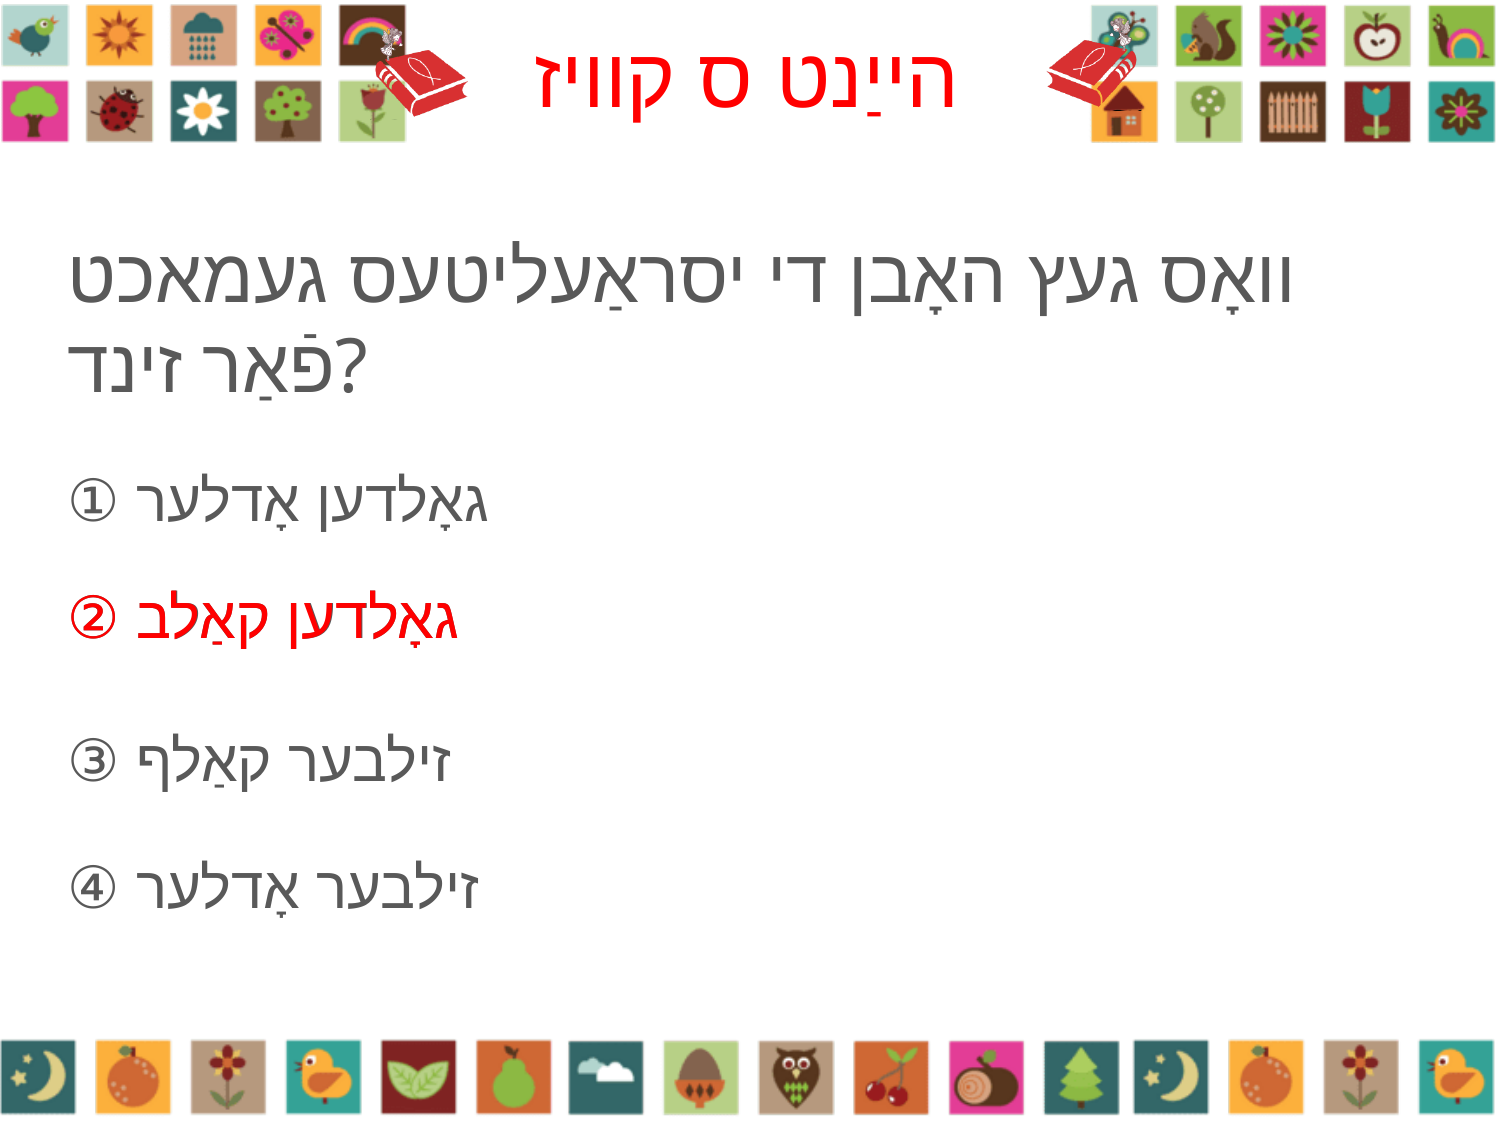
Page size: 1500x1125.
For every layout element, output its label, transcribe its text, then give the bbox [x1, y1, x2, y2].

text_box ④ זילבער אָדלער [53, 842, 1483, 928]
text_box ① גאָלדען אָדלער [53, 456, 1436, 541]
picture [0, 3, 501, 150]
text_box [0, 1028, 1500, 1118]
text_box וואָס געץ האָבן די יסראַעליטעס געמאכט פֿאַר זינד? [53, 219, 1436, 415]
text_box ③ זילבער קאַלף [53, 716, 1483, 801]
text_box הייַנט ס קוויז [425, 16, 1078, 131]
picture [1015, 3, 1500, 150]
text_box ② גאָלדען קאַלב [52, 573, 1483, 658]
